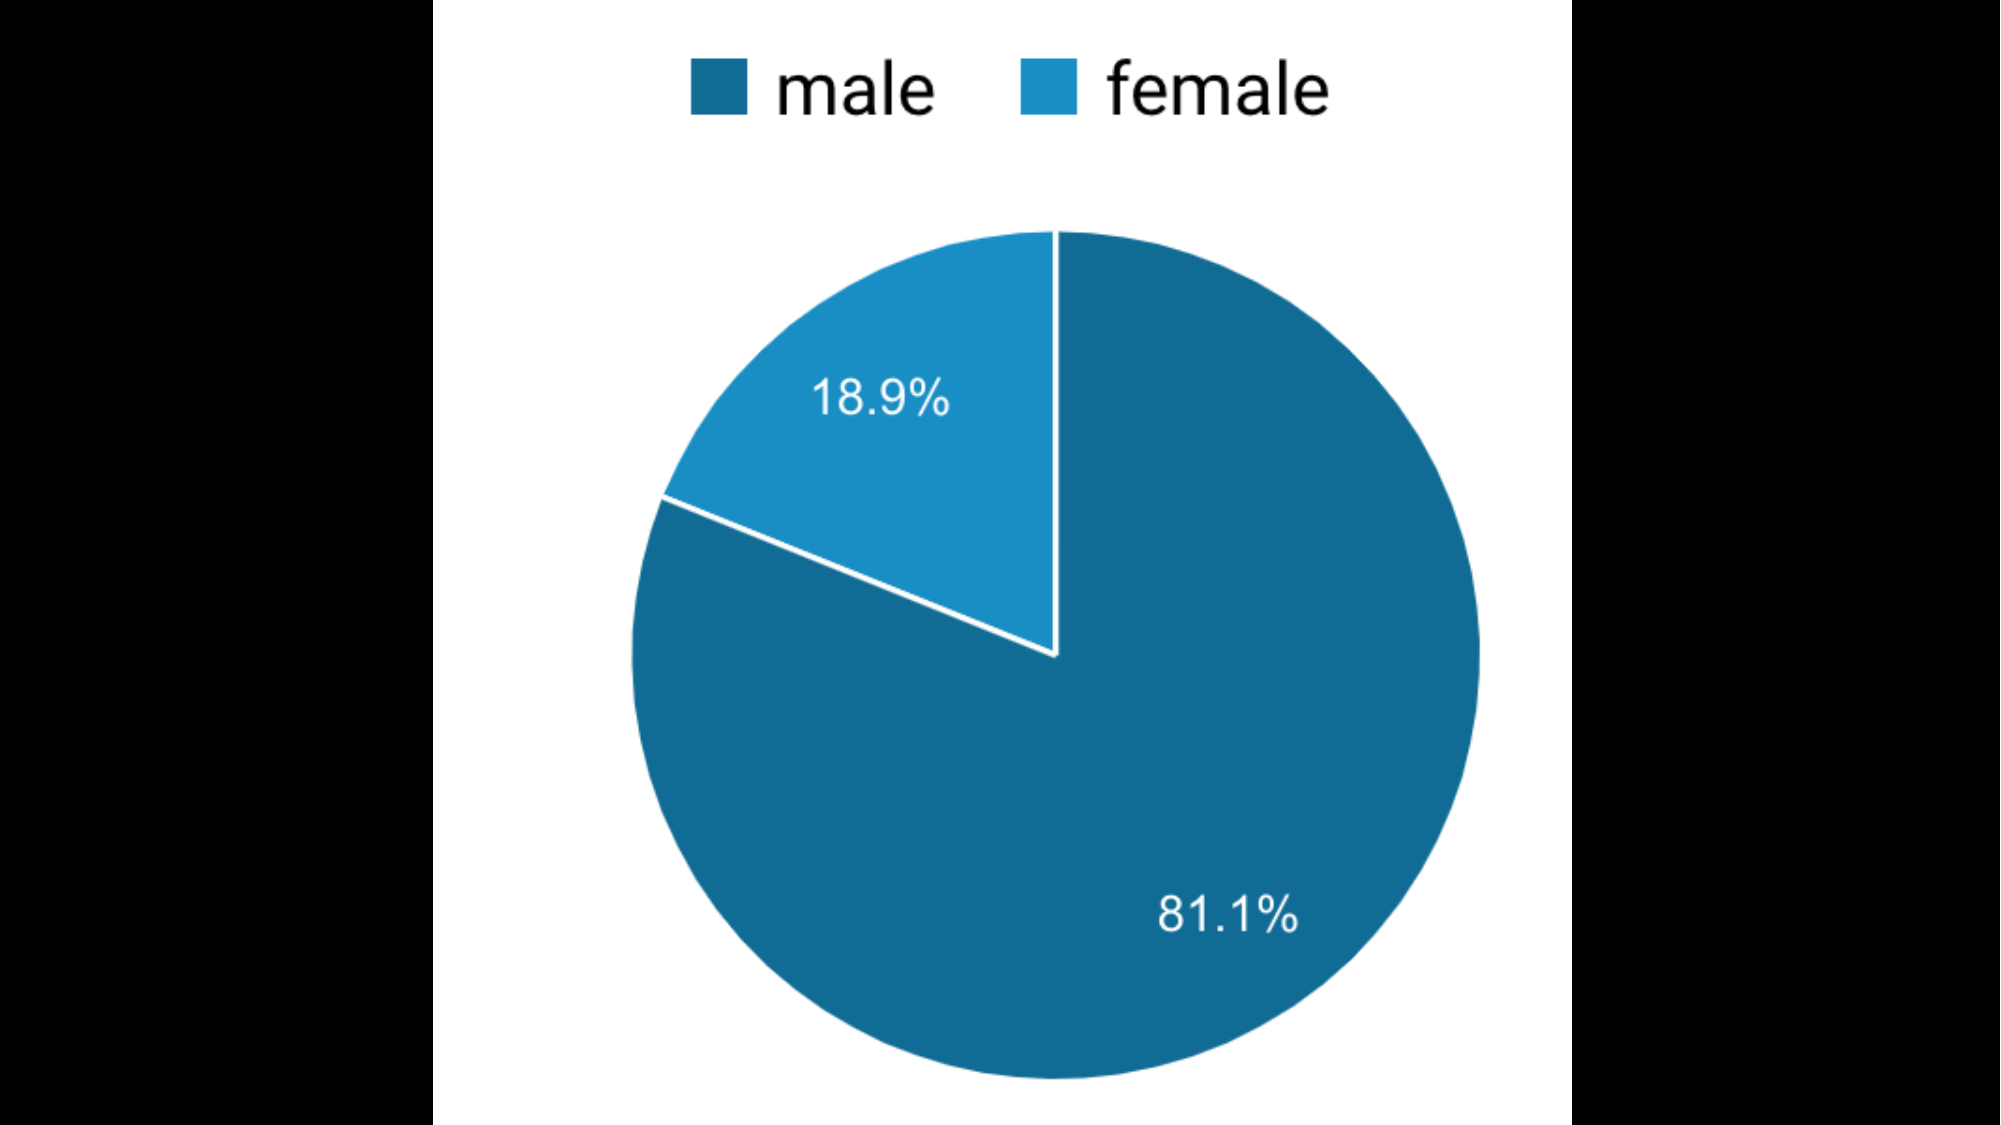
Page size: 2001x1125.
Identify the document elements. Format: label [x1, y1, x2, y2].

picture [433, 0, 1572, 1125]
